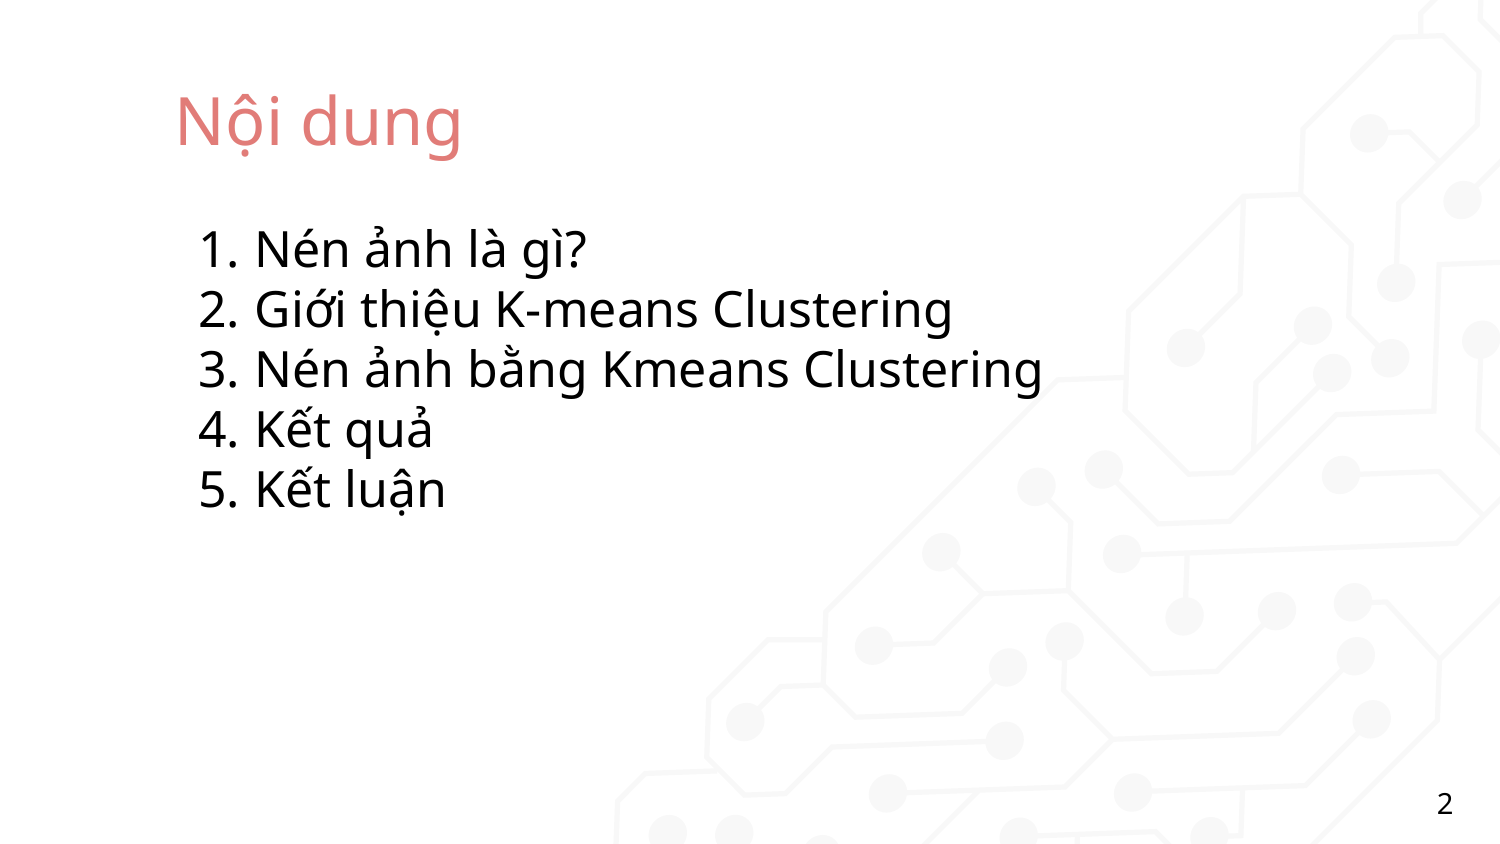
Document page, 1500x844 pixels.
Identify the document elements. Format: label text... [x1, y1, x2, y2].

text_box 2 [1422, 778, 1479, 828]
text_box Nén ảnh là gì? Giới thiệu K-means Clustering Nén ảnh bằng Kmeans Clustering Kết quả Kết luận [183, 210, 1317, 586]
title Nội dung [159, 63, 939, 158]
